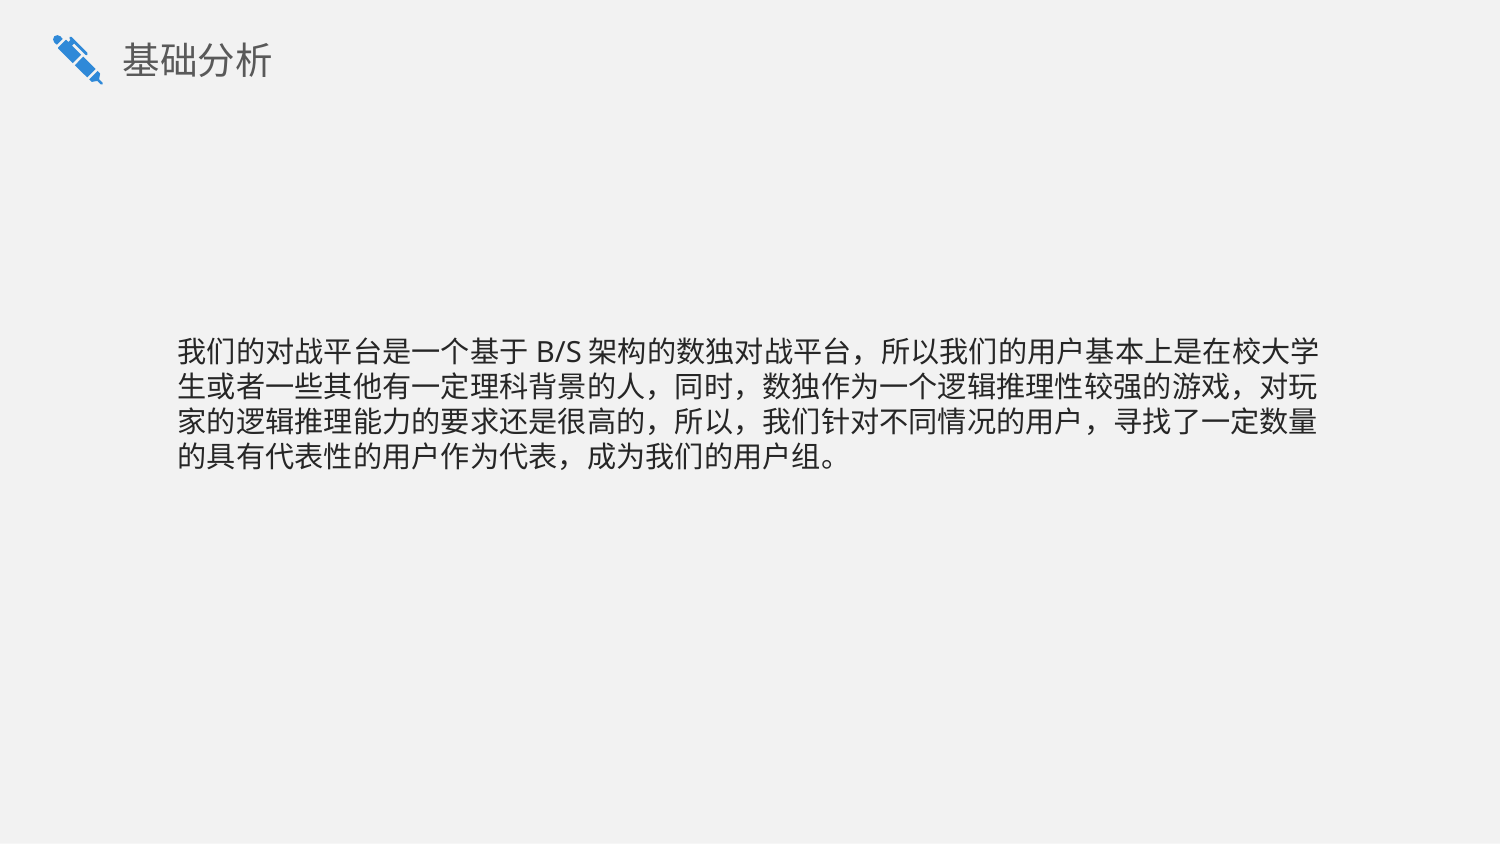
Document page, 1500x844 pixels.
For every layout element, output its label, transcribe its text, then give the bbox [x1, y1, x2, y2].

text_box 基础分析 [122, 28, 1152, 91]
text_box 我们的对战平台是一个基于B/S架构的数独对战平台，所以我们的用户基本上是在校大学生或者一些其他有一定理科背景的人，同时，数独作为一个逻辑推理性较强的游戏，对玩家的逻辑推理能力的要求还是很高的，所以，我们针对不同情况的用户，寻找了一定数量的具有代表性的用户作为代表，成为我们的用户组。 [177, 333, 1323, 474]
